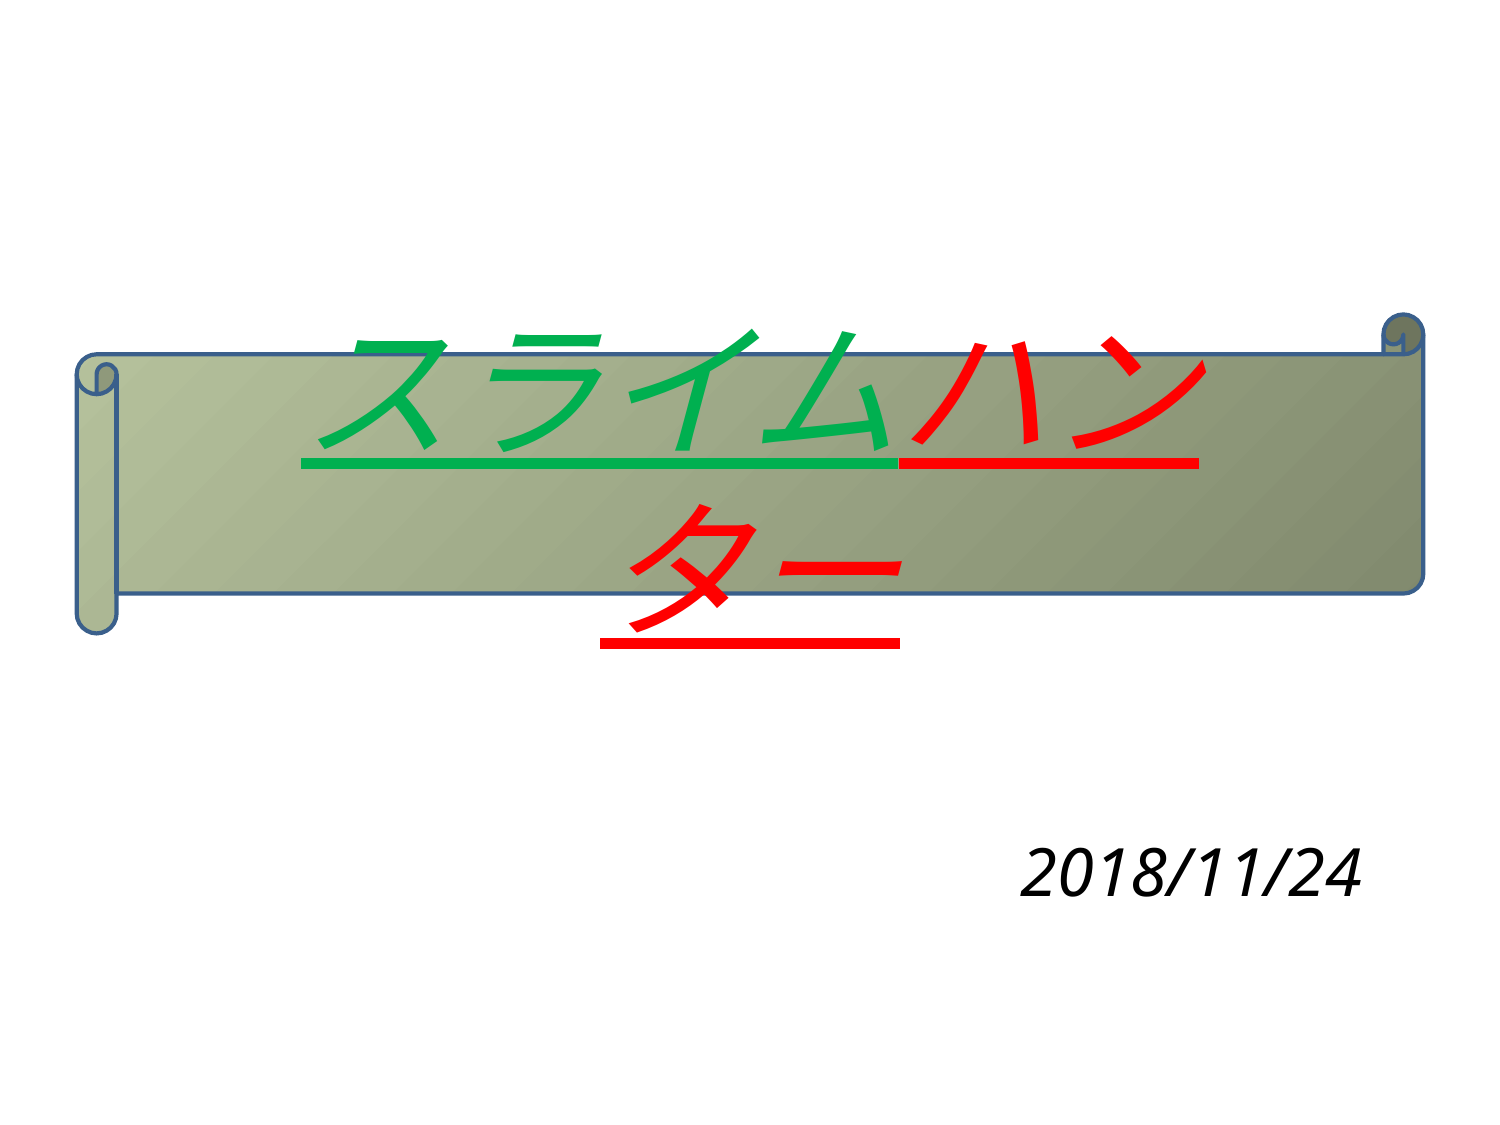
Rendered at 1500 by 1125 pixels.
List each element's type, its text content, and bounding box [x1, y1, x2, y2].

text_box [74, 312, 1426, 636]
title スライムハンター [200, 388, 1300, 566]
text_box 2018/11/24 [724, 822, 1377, 917]
